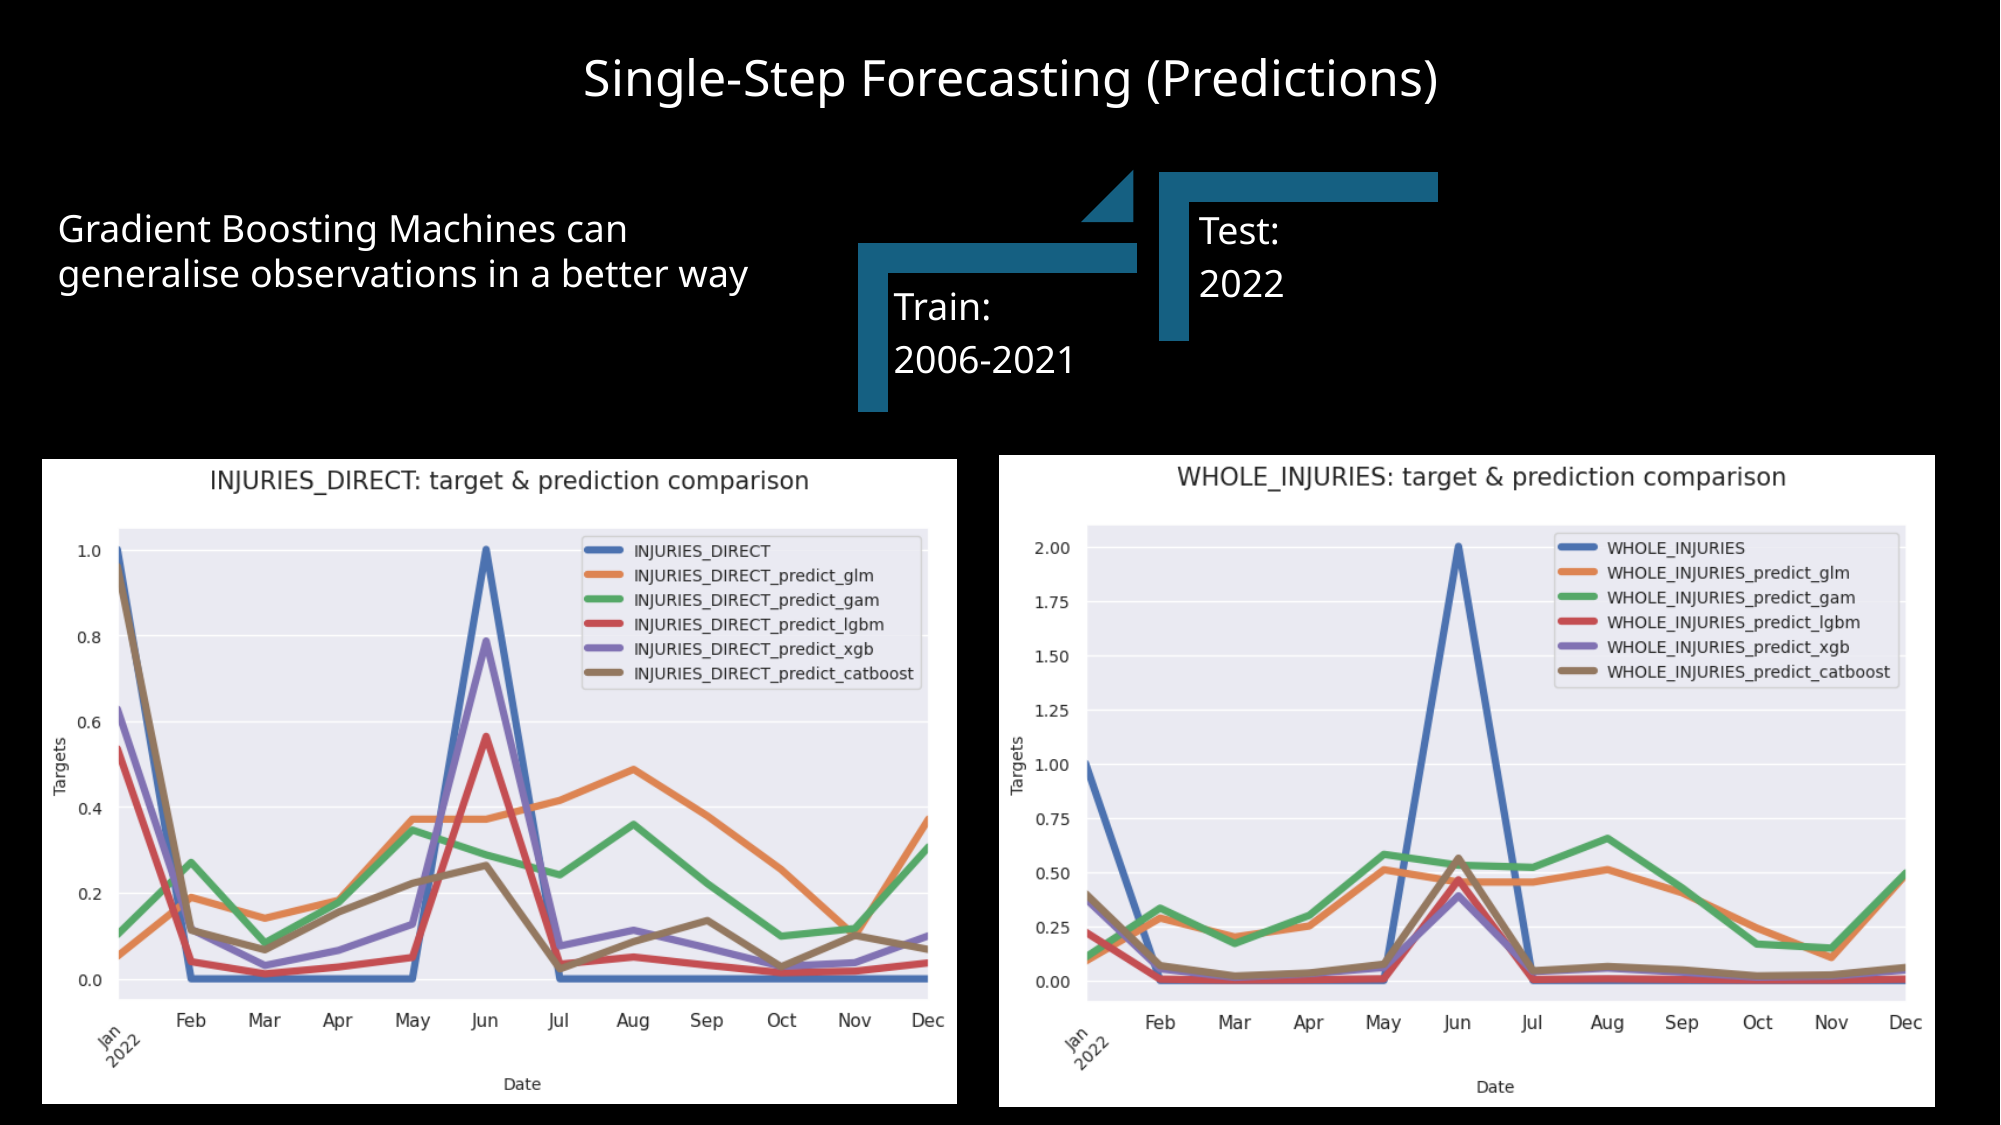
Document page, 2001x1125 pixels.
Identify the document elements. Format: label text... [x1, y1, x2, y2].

text_box Single-Step Forecasting (Predictions) [299, 38, 1723, 114]
picture [42, 458, 958, 1104]
text_box Gradient Boosting Machines can generalise observations in a better way [42, 198, 728, 303]
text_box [728, 172, 1564, 496]
picture [999, 455, 1935, 1108]
